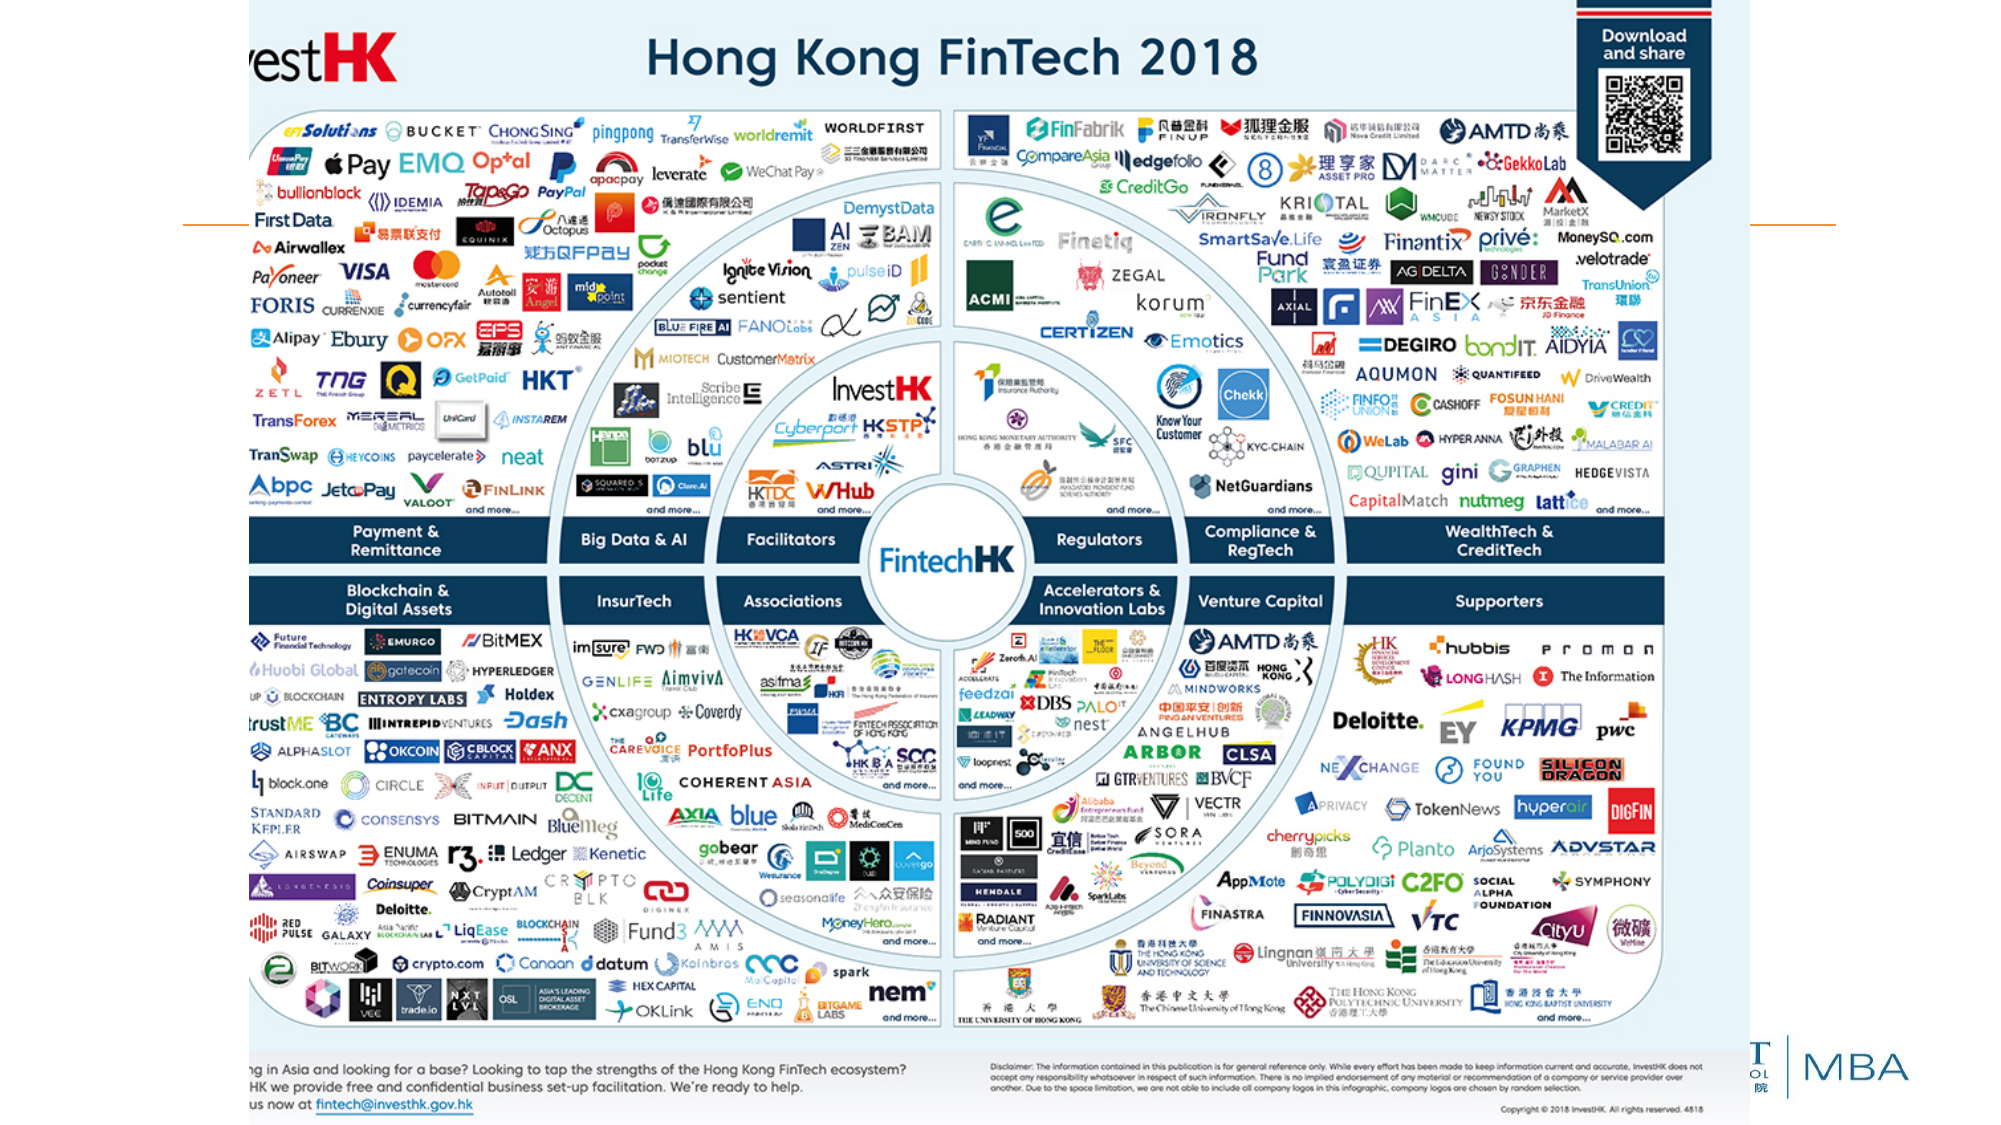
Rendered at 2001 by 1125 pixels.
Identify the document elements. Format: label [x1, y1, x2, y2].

picture [1751, 1016, 1953, 1118]
list [249, 0, 1751, 1125]
